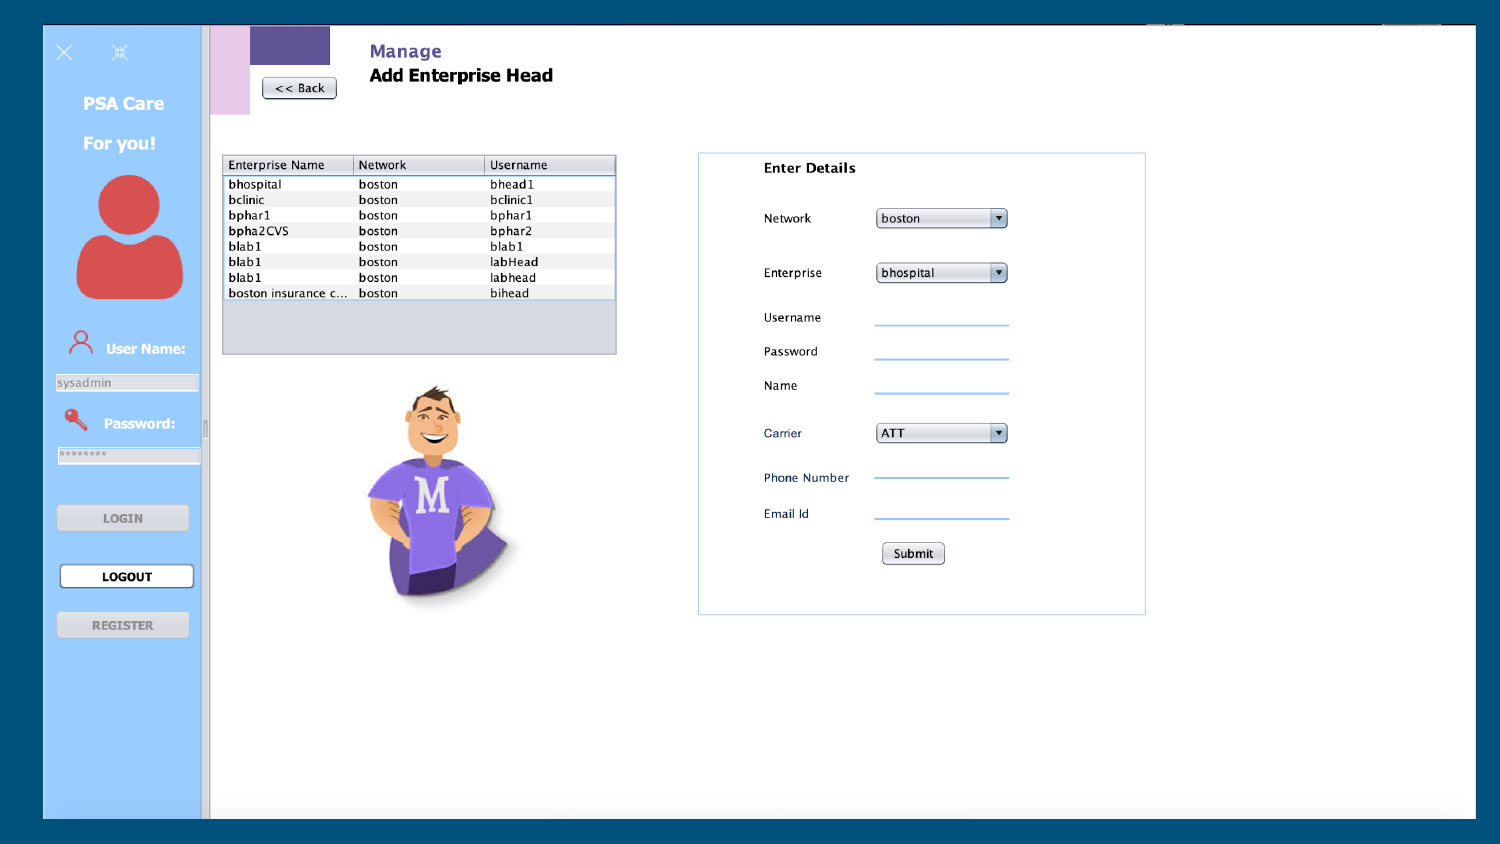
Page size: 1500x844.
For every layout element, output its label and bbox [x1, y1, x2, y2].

picture [44, 25, 1475, 818]
